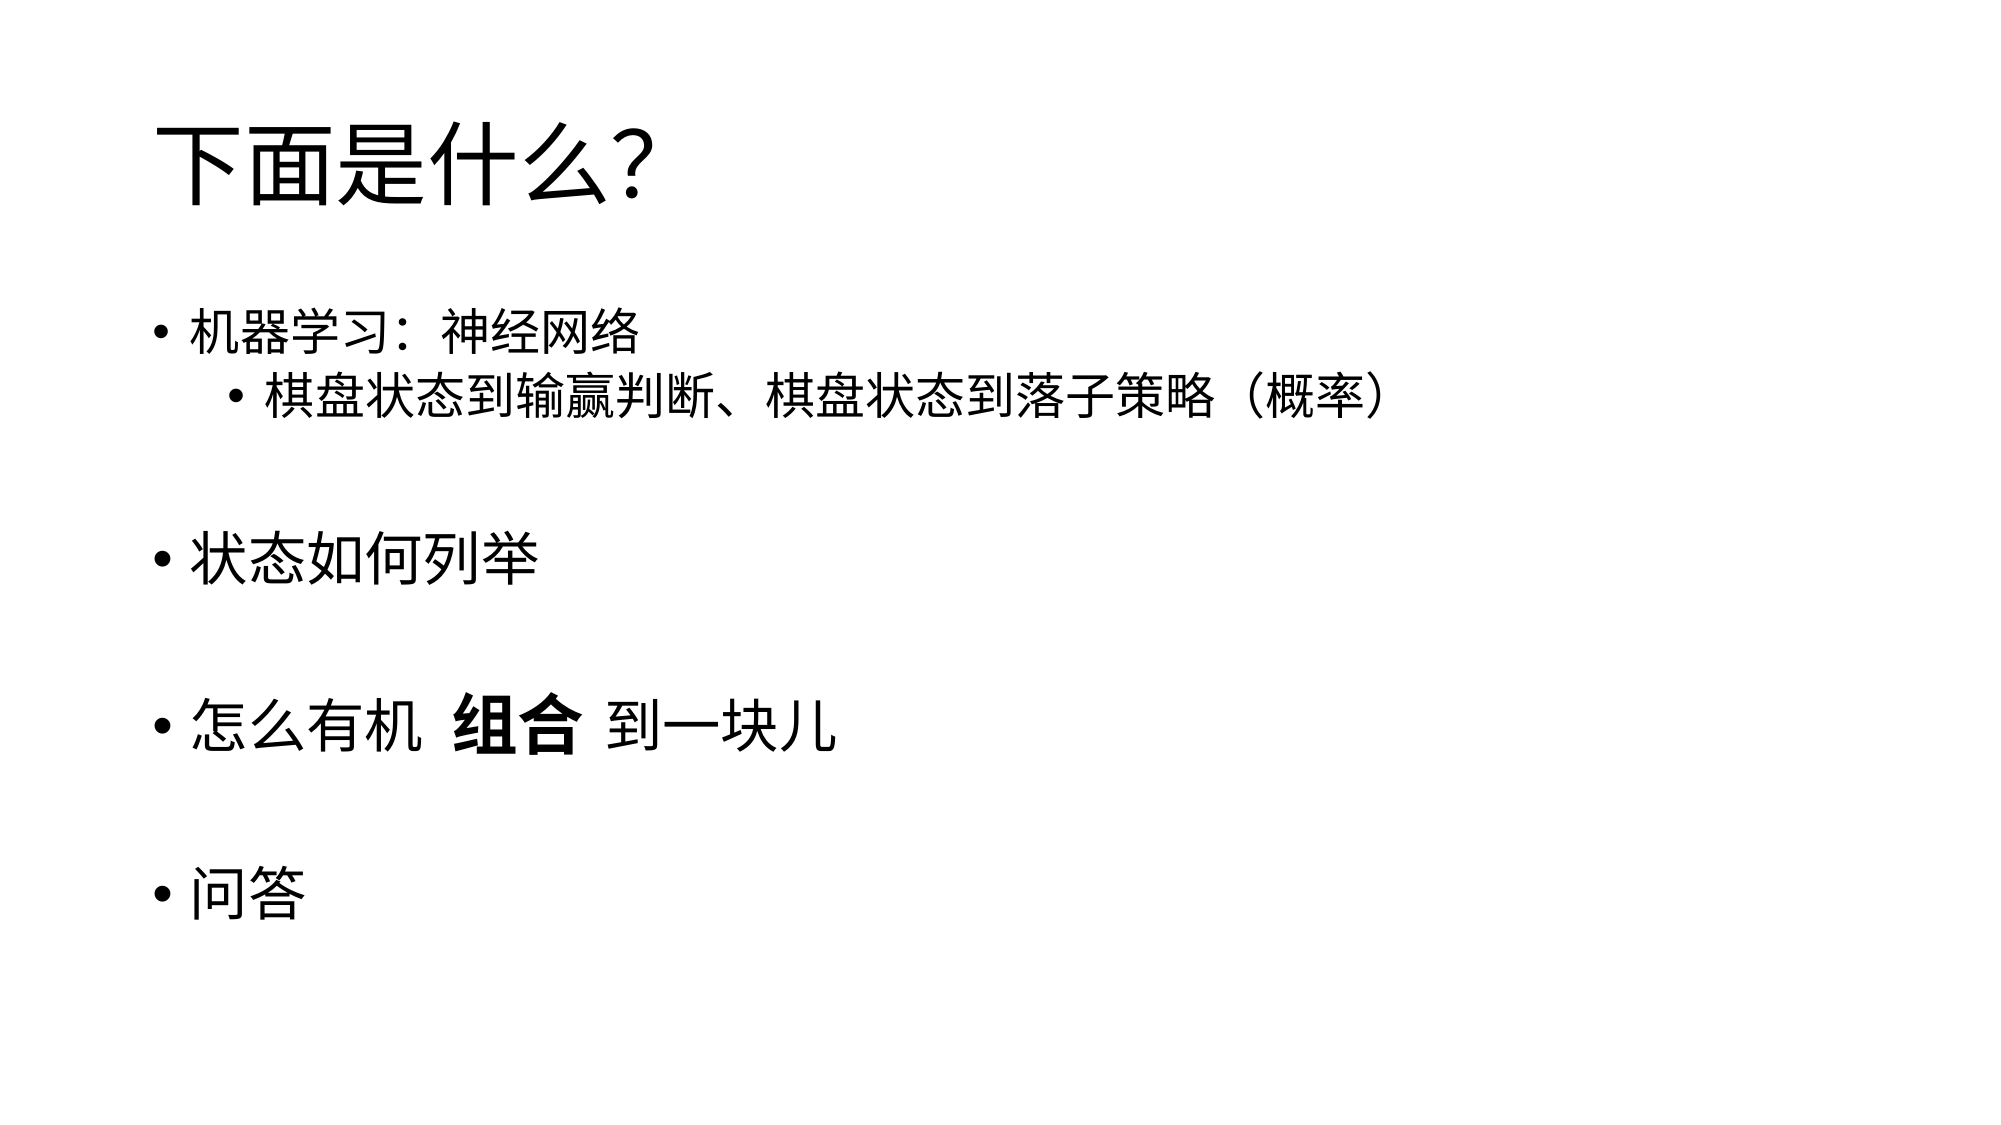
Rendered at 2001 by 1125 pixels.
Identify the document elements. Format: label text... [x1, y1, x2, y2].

text_box 组合 [436, 675, 602, 770]
title 下面是什么？ [137, 59, 1863, 278]
list 机器学习：神经网络 棋盘状态到输赢判断、棋盘状态到落子策略（概率） 状态如何列举 怎么有机 到一块儿 问答 [137, 299, 1863, 1014]
